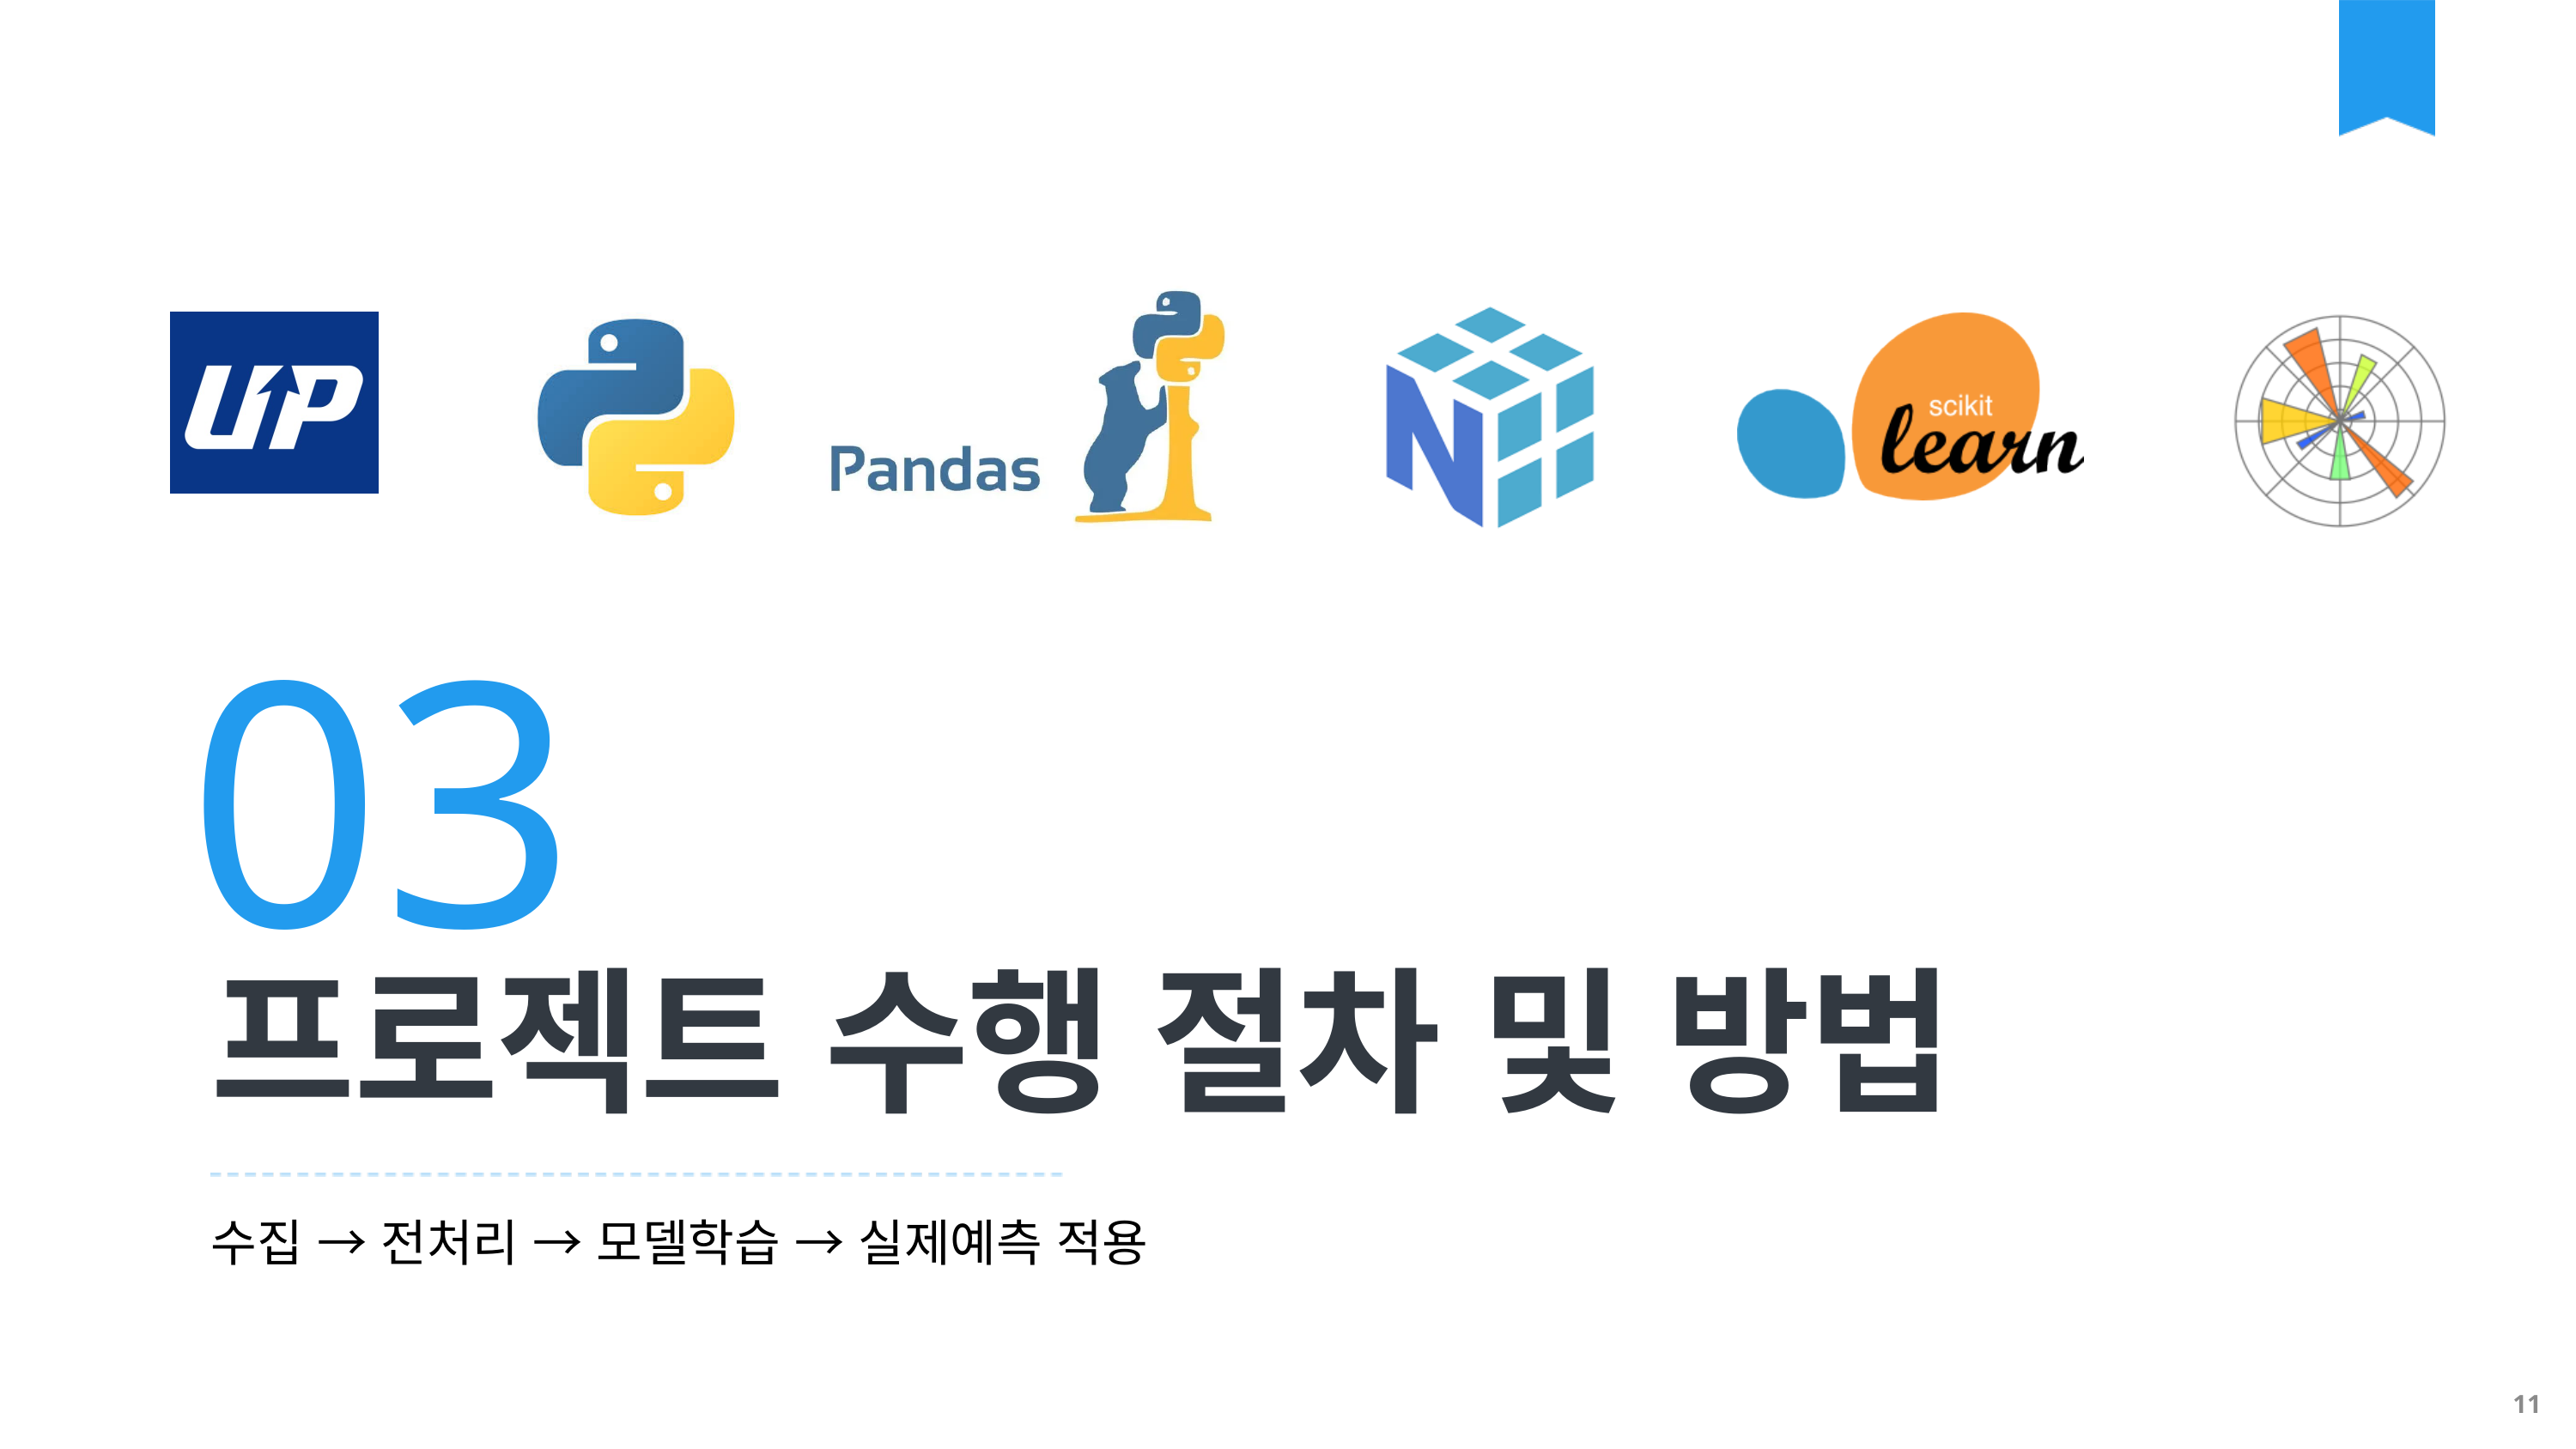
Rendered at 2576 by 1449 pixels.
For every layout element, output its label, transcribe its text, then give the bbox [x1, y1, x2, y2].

slide_number 11 [2254, 1303, 2555, 1449]
picture [40, 0, 2537, 1410]
